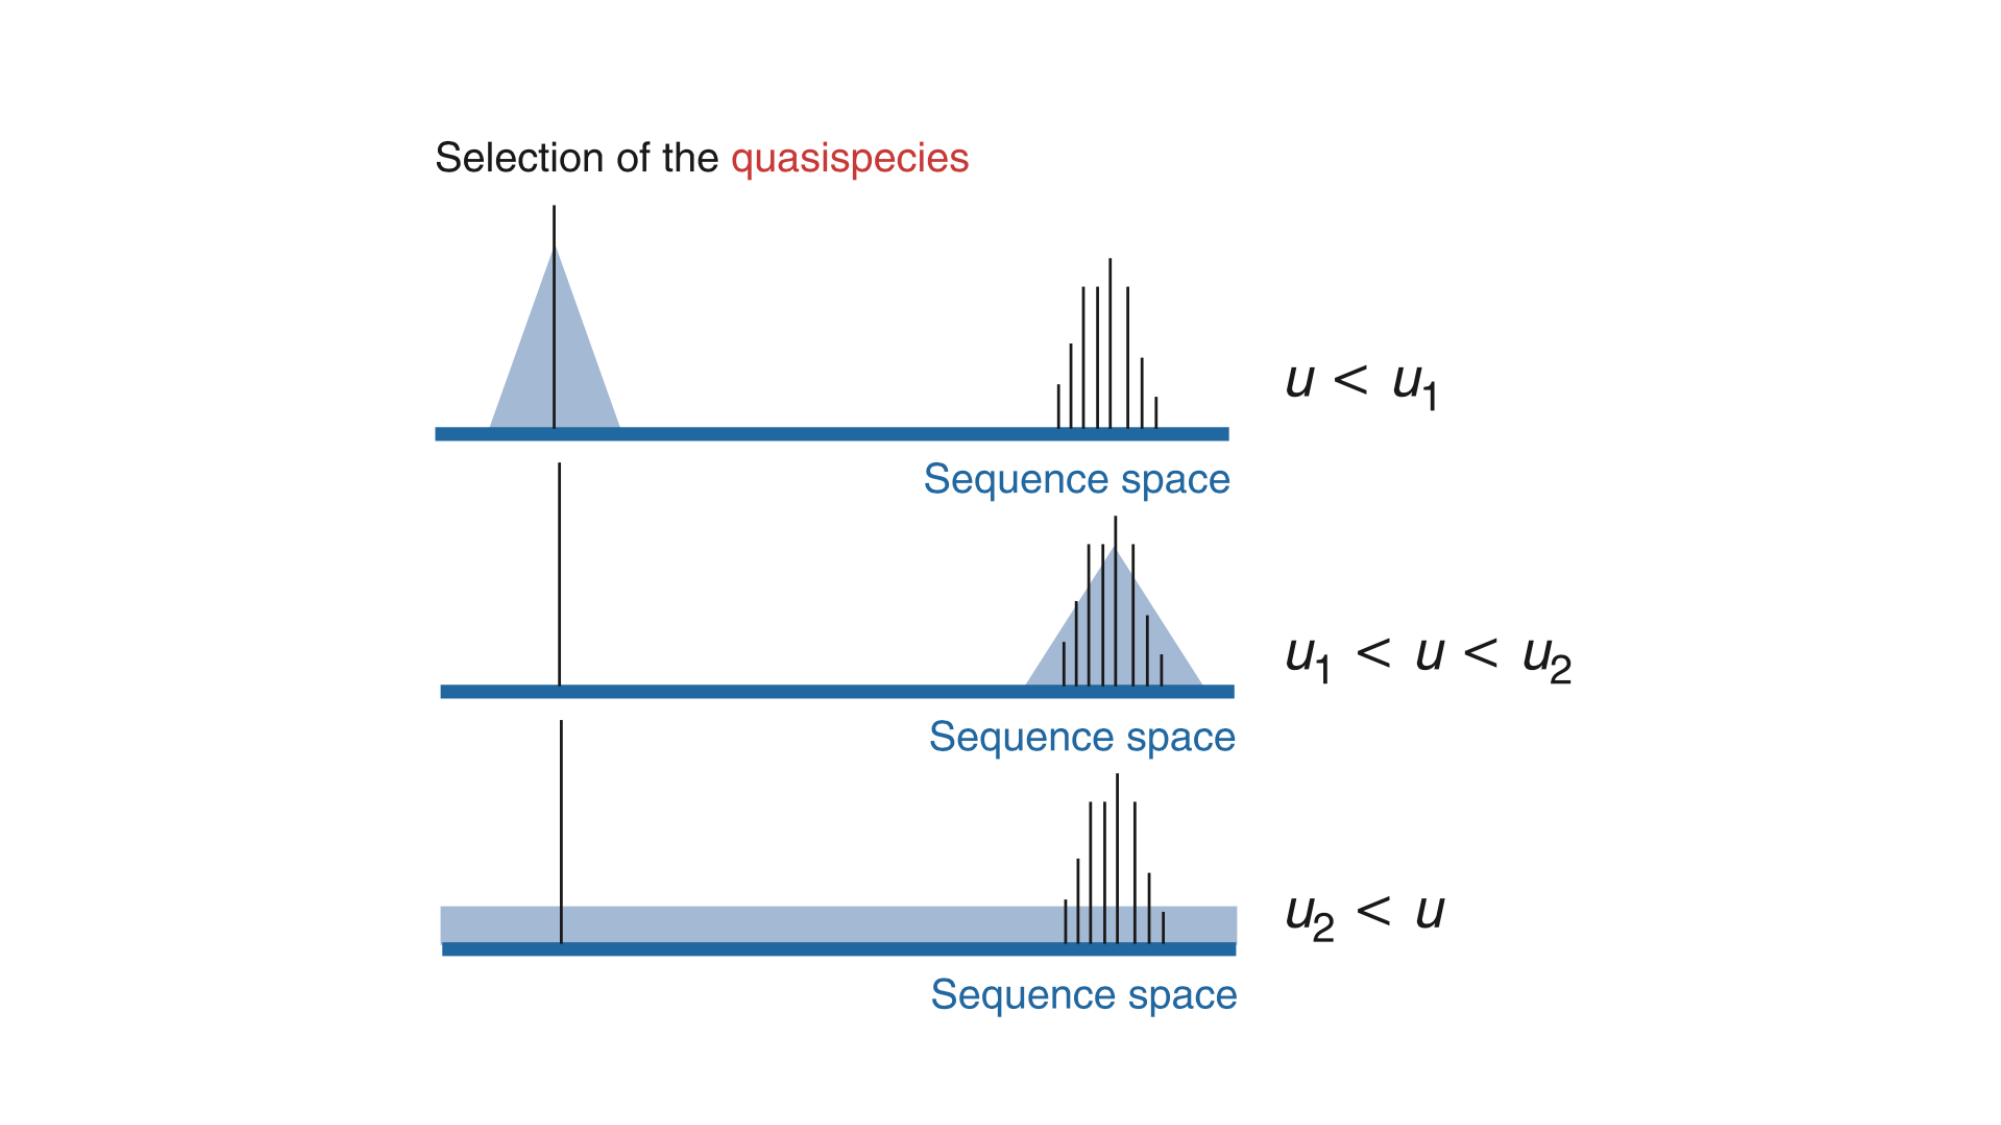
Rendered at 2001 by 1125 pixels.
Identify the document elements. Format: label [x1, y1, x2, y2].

picture [369, 89, 1631, 1036]
